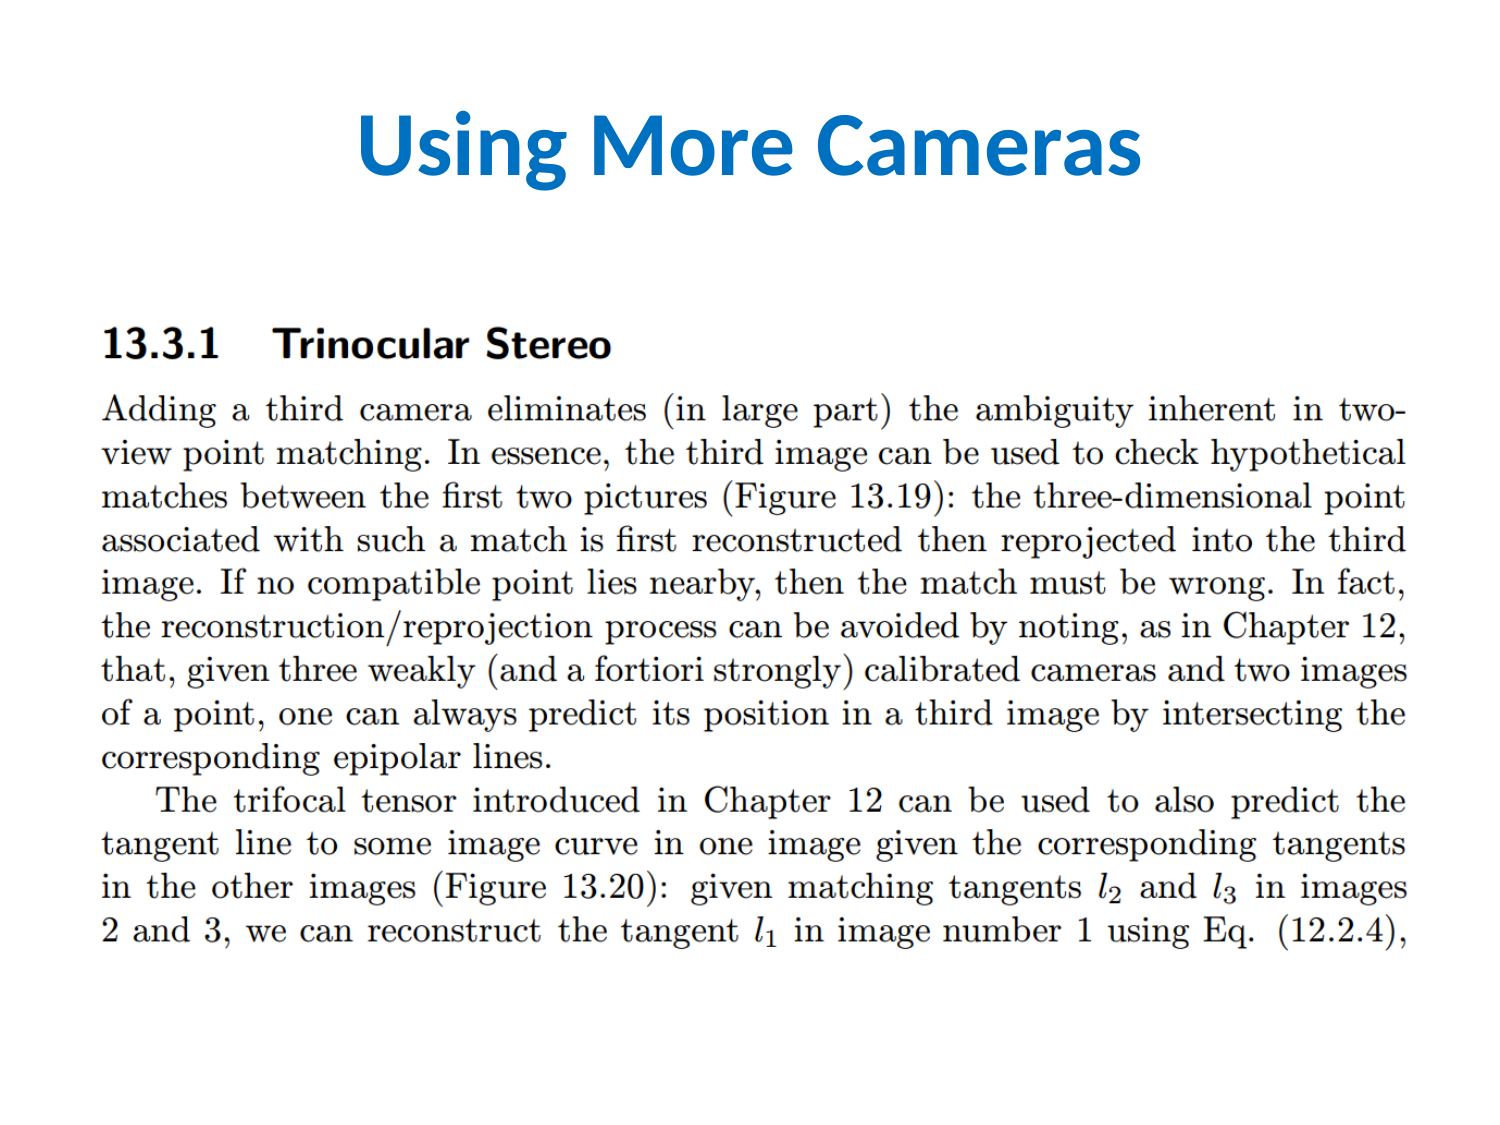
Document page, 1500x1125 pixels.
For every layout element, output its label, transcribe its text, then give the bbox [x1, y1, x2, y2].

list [74, 307, 1426, 960]
title Using More Cameras [75, 45, 1425, 233]
